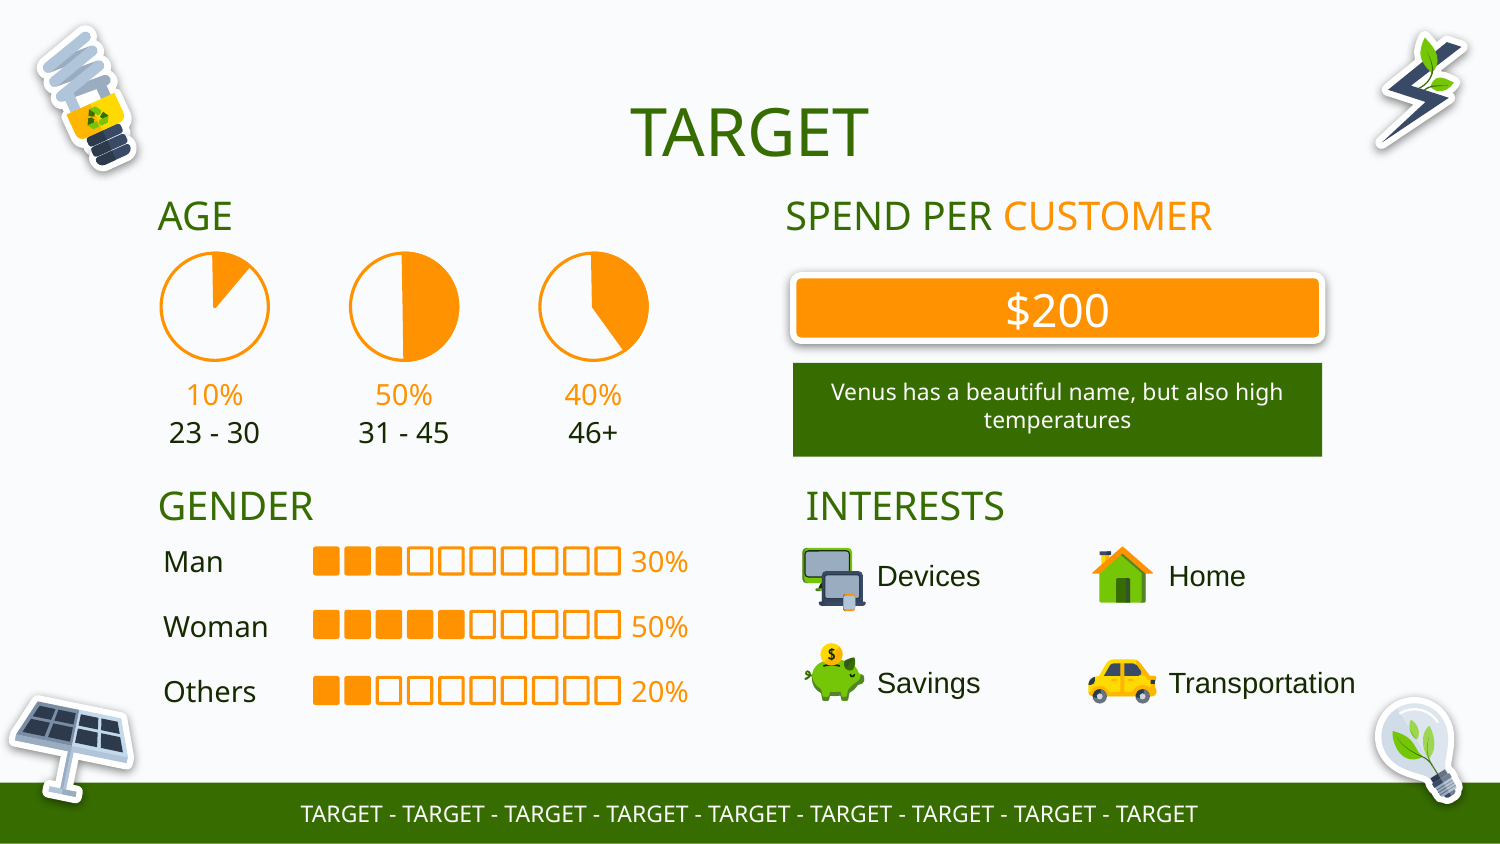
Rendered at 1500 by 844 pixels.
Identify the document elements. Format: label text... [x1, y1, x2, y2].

subtitle Venus has a beautiful name, but also high temperatures [793, 362, 1323, 457]
text_box AGE [142, 188, 750, 254]
text_box Others [163, 673, 303, 708]
text_box 46+ [505, 414, 682, 450]
text_box 30% [631, 543, 749, 579]
subtitle TARGET - TARGET - TARGET - TARGET - TARGET - TARGET - TARGET - TARGET - TARGET [0, 782, 1500, 844]
text_box Savings [876, 664, 1077, 699]
title $200 [793, 264, 1323, 352]
text_box 50% [631, 608, 749, 644]
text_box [314, 677, 620, 704]
text_box 50% [345, 376, 463, 412]
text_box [314, 547, 620, 575]
text_box 40% [534, 376, 652, 412]
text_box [160, 252, 269, 361]
text_box Woman [163, 608, 303, 644]
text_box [539, 252, 648, 361]
text_box INTERESTS [790, 479, 1398, 544]
title TARGET [125, 75, 1382, 169]
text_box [13, 708, 128, 796]
text_box Home [1168, 557, 1369, 593]
text_box 31 - 45 [316, 414, 493, 450]
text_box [59, 35, 119, 166]
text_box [314, 611, 620, 638]
text_box Man [163, 543, 303, 579]
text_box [804, 642, 865, 702]
text_box Devices [876, 557, 1077, 593]
text_box 20% [631, 673, 749, 708]
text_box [1088, 659, 1158, 704]
text_box GENDER [142, 479, 750, 544]
text_box 23 - 30 [126, 414, 303, 450]
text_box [802, 547, 867, 612]
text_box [1091, 546, 1154, 603]
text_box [1388, 35, 1449, 152]
text_box SPEND PER CUSTOMER [770, 188, 1378, 254]
text_box 10% [156, 376, 274, 412]
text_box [350, 252, 458, 361]
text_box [1387, 700, 1462, 804]
text_box Transportation [1168, 664, 1369, 699]
